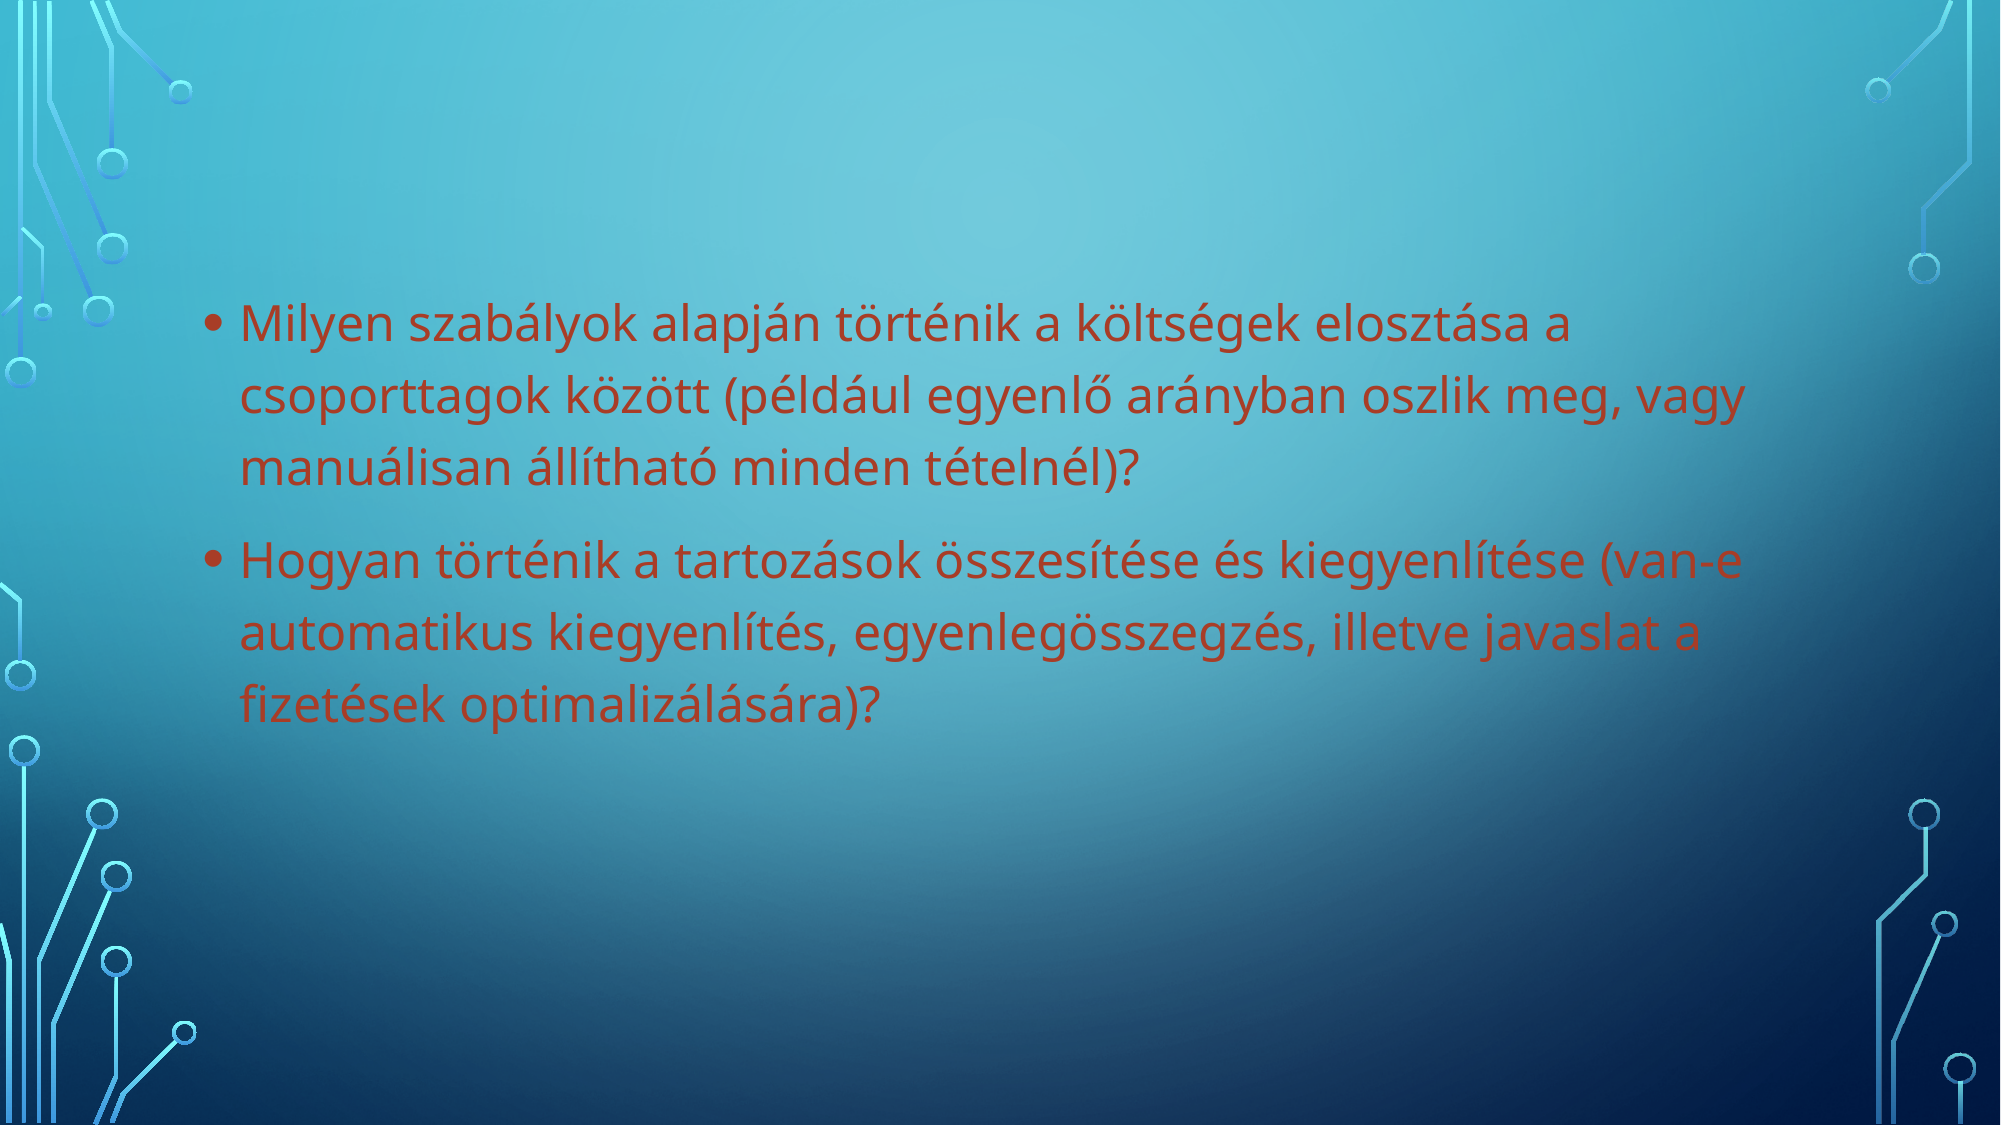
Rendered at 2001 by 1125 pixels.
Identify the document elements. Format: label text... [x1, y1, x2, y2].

list Milyen szabályok alapján történik a költségek elosztása a csoporttagok között ﴾például egyenlő arányban oszlik meg, vagy manuálisan állítható minden tételnél﴿? Hogyan történik a tartozások összesítése és kiegyenlítése ﴾van‐e automatikus kiegyenlítés, egyenlegösszegzés, illetve javaslat a fizetések optimalizálására)? [187, 272, 1813, 853]
